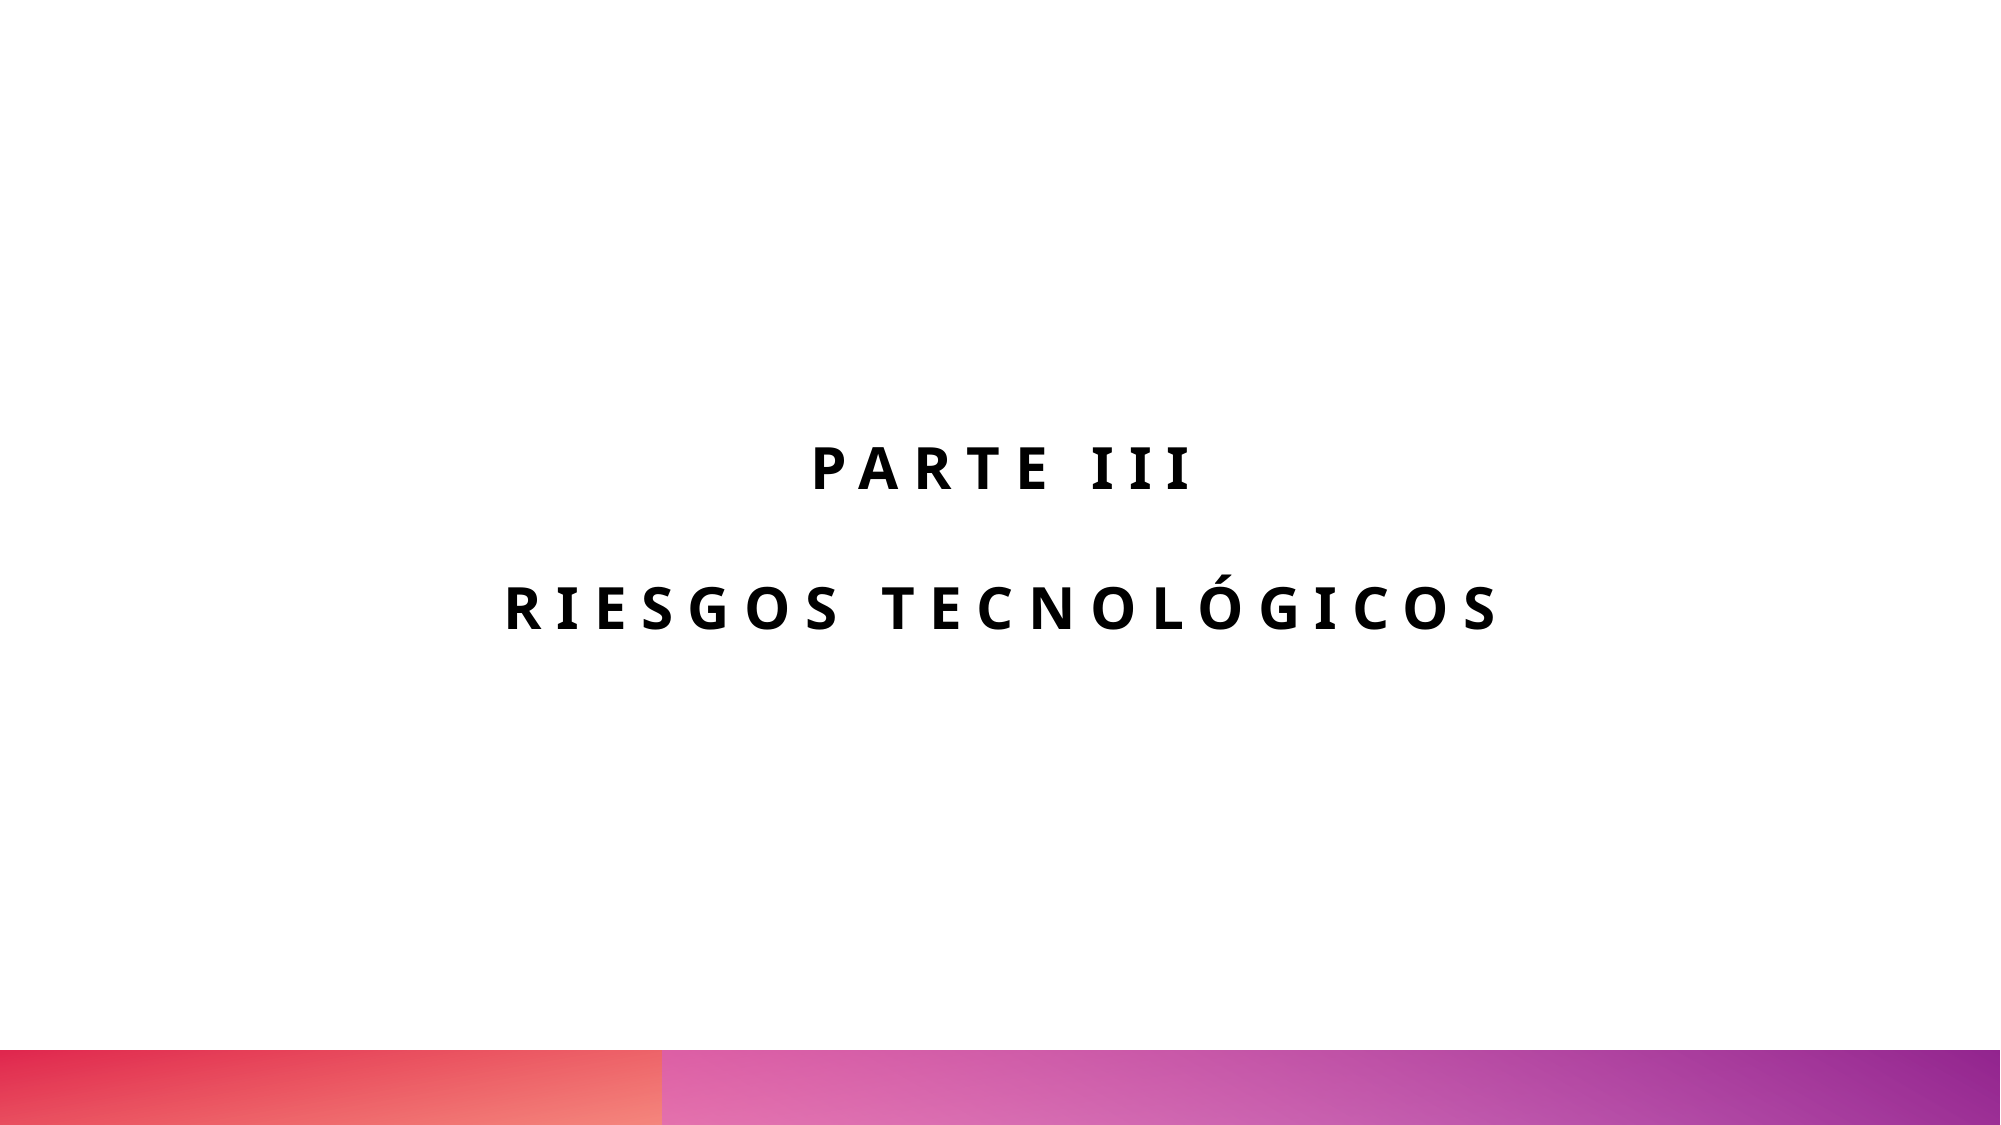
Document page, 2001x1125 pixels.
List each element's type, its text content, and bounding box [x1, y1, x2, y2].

text_box PARTE III Riesgos tecnológicos [115, 316, 1885, 642]
